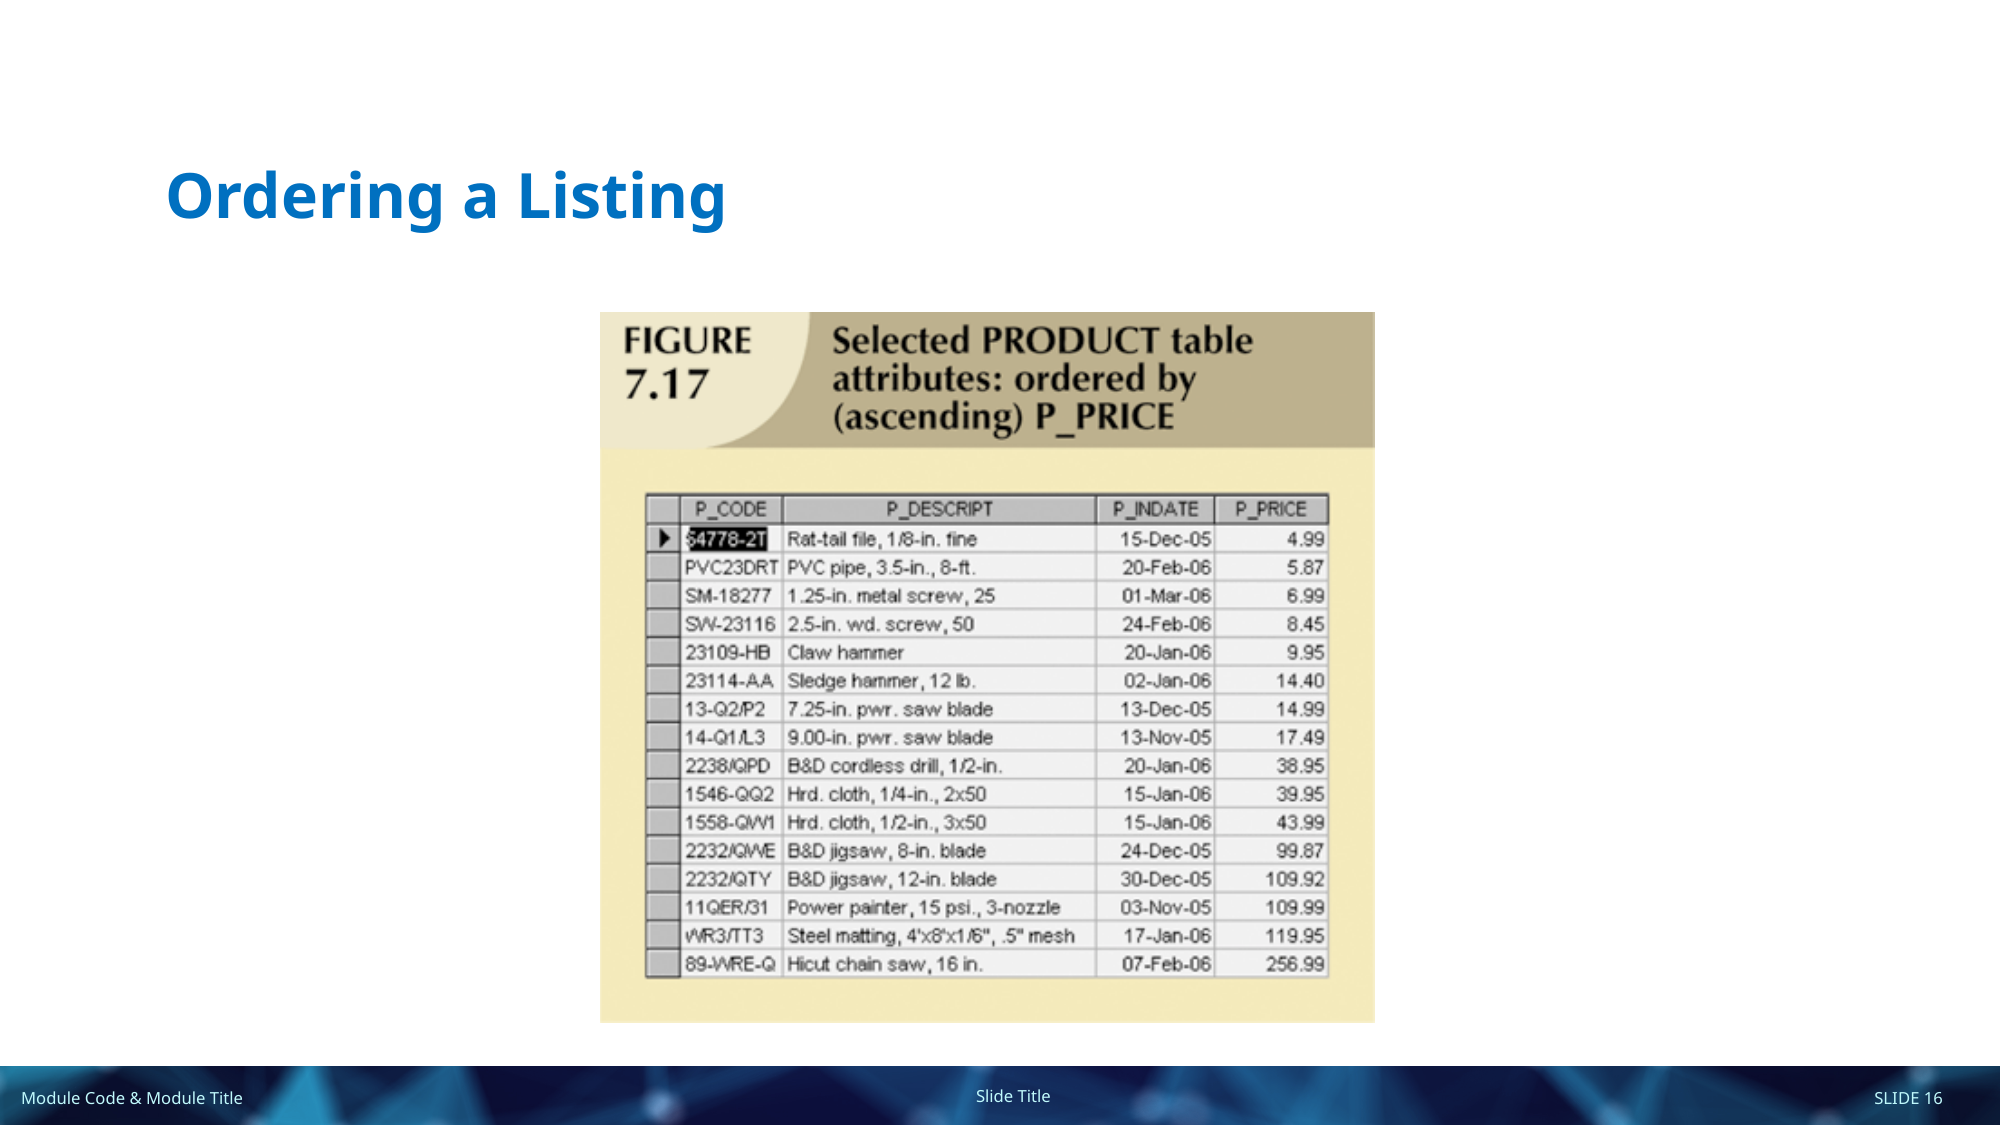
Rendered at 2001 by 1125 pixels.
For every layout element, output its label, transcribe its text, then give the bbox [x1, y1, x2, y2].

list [599, 312, 1376, 1023]
title Ordering a Listing [150, 99, 1850, 288]
picture [0, 1066, 2000, 1125]
